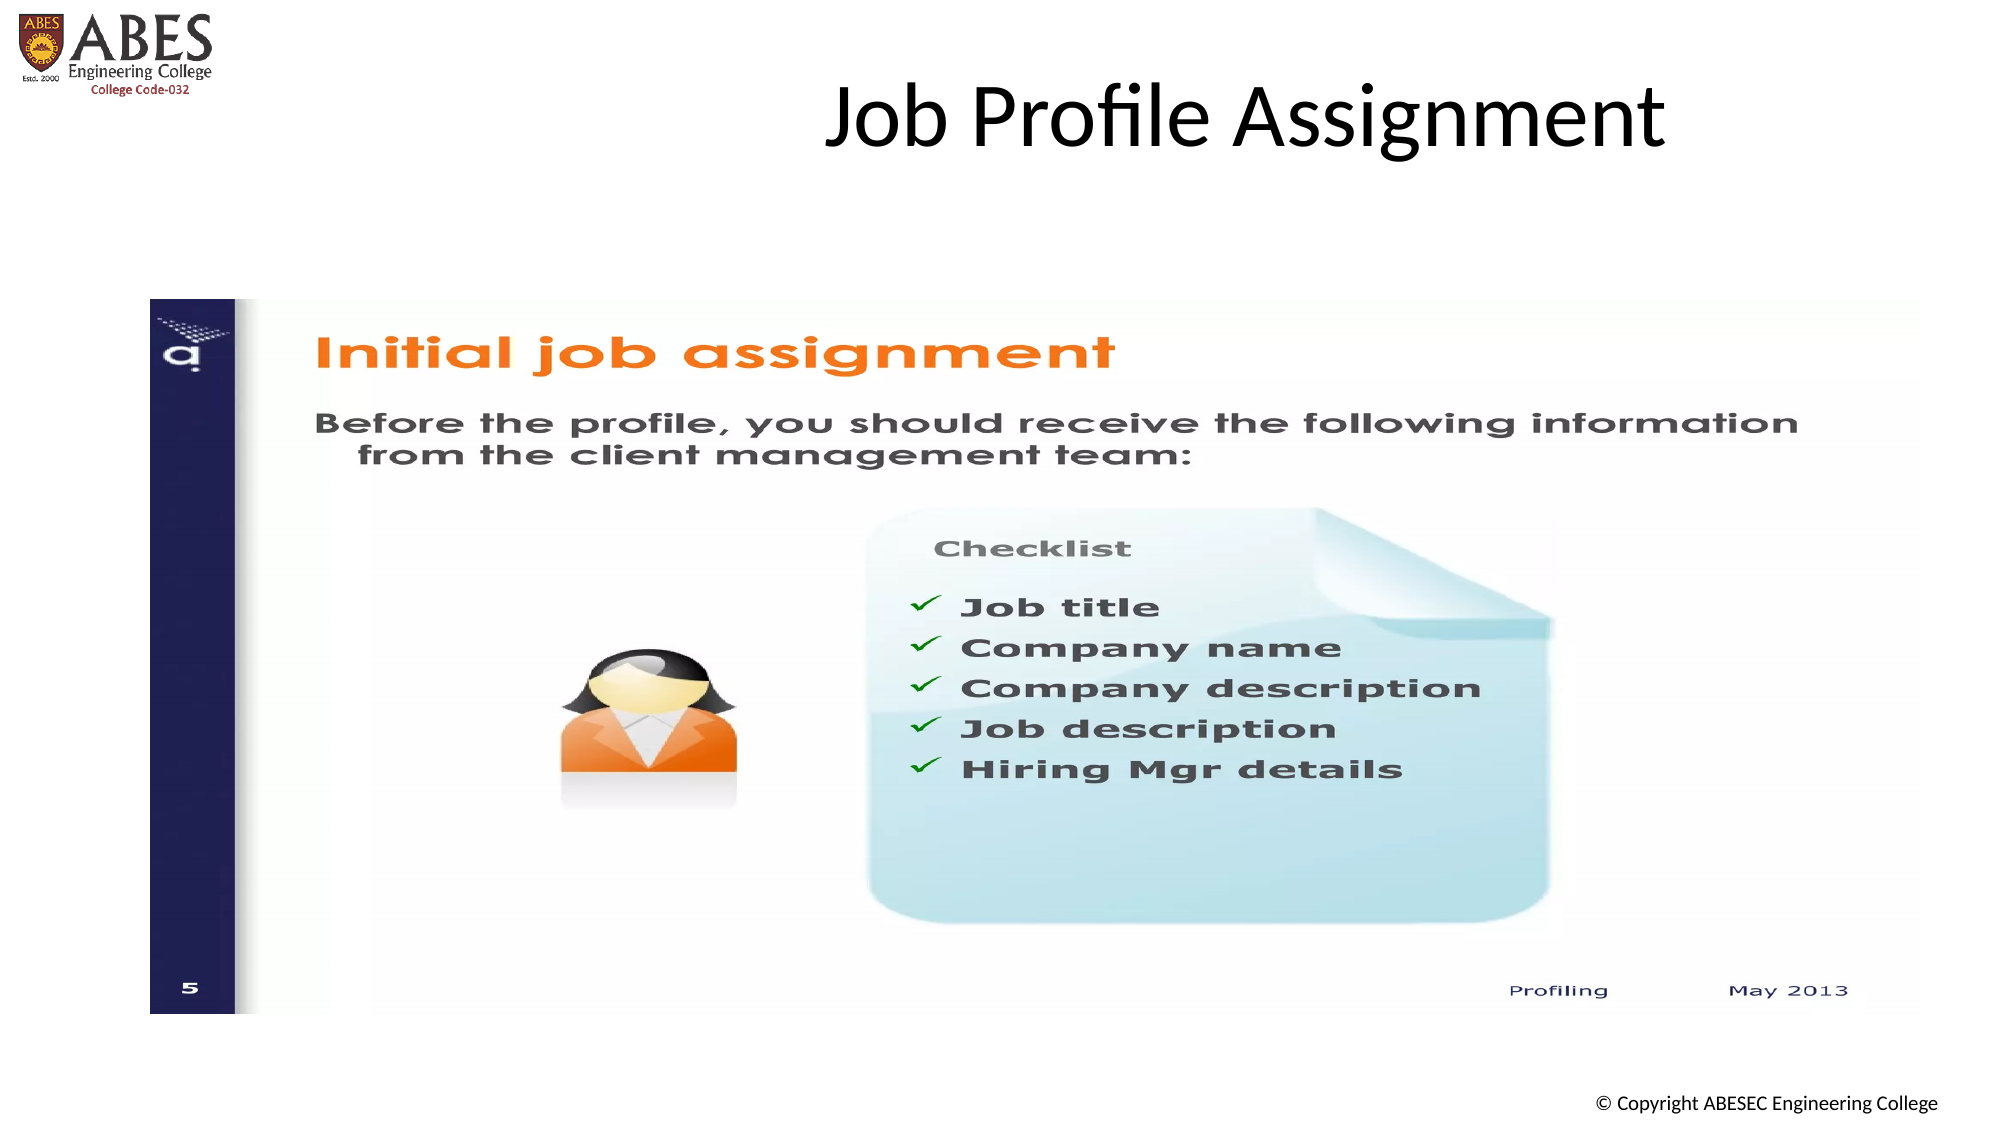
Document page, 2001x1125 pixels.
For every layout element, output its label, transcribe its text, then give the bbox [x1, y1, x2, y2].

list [149, 299, 1921, 1014]
picture [0, 4, 229, 106]
title Job Profile Assignment [477, 59, 1863, 278]
